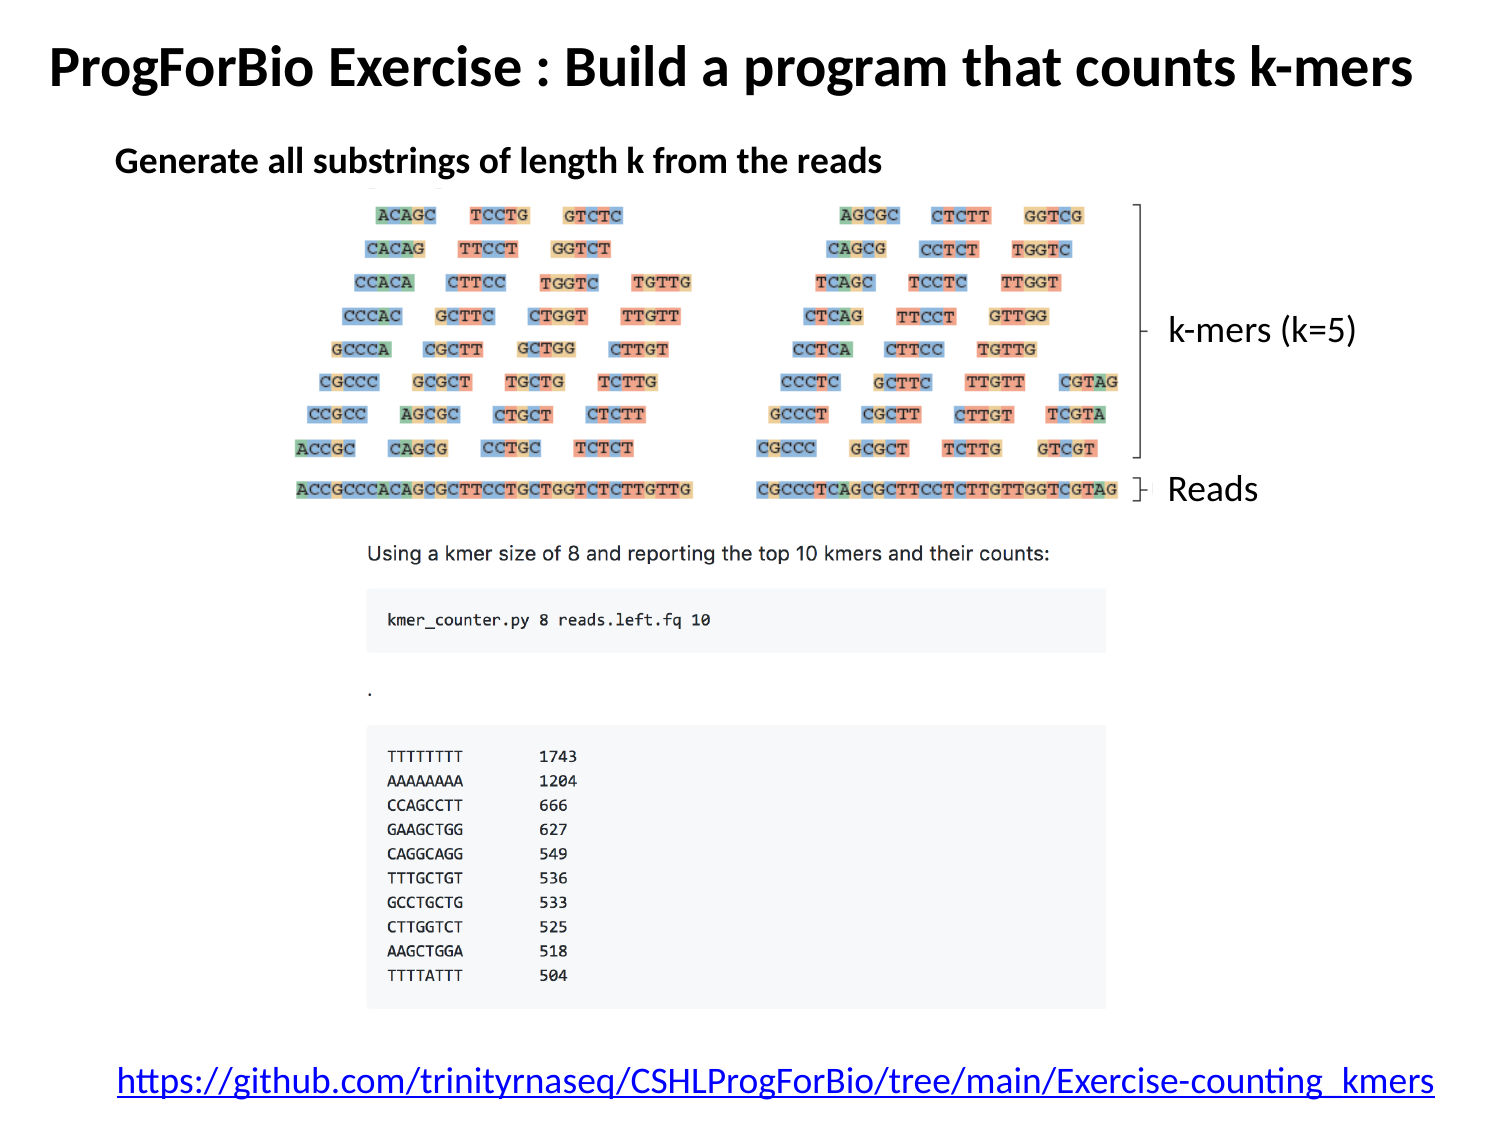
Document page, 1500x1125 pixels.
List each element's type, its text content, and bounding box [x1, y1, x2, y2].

picture [158, 137, 1297, 1027]
text_box https://github.com/trinityrnaseq/CSHLProgForBio/tree/main/Exercise-counting_kmers [101, 1048, 1451, 1108]
text_box k-mers (k=5) [1302, 297, 1373, 358]
title ProgForBio Exercise : Build a program that counts k-mers [0, 0, 1495, 157]
text_box Generate all substrings of length k from the reads [100, 128, 899, 189]
